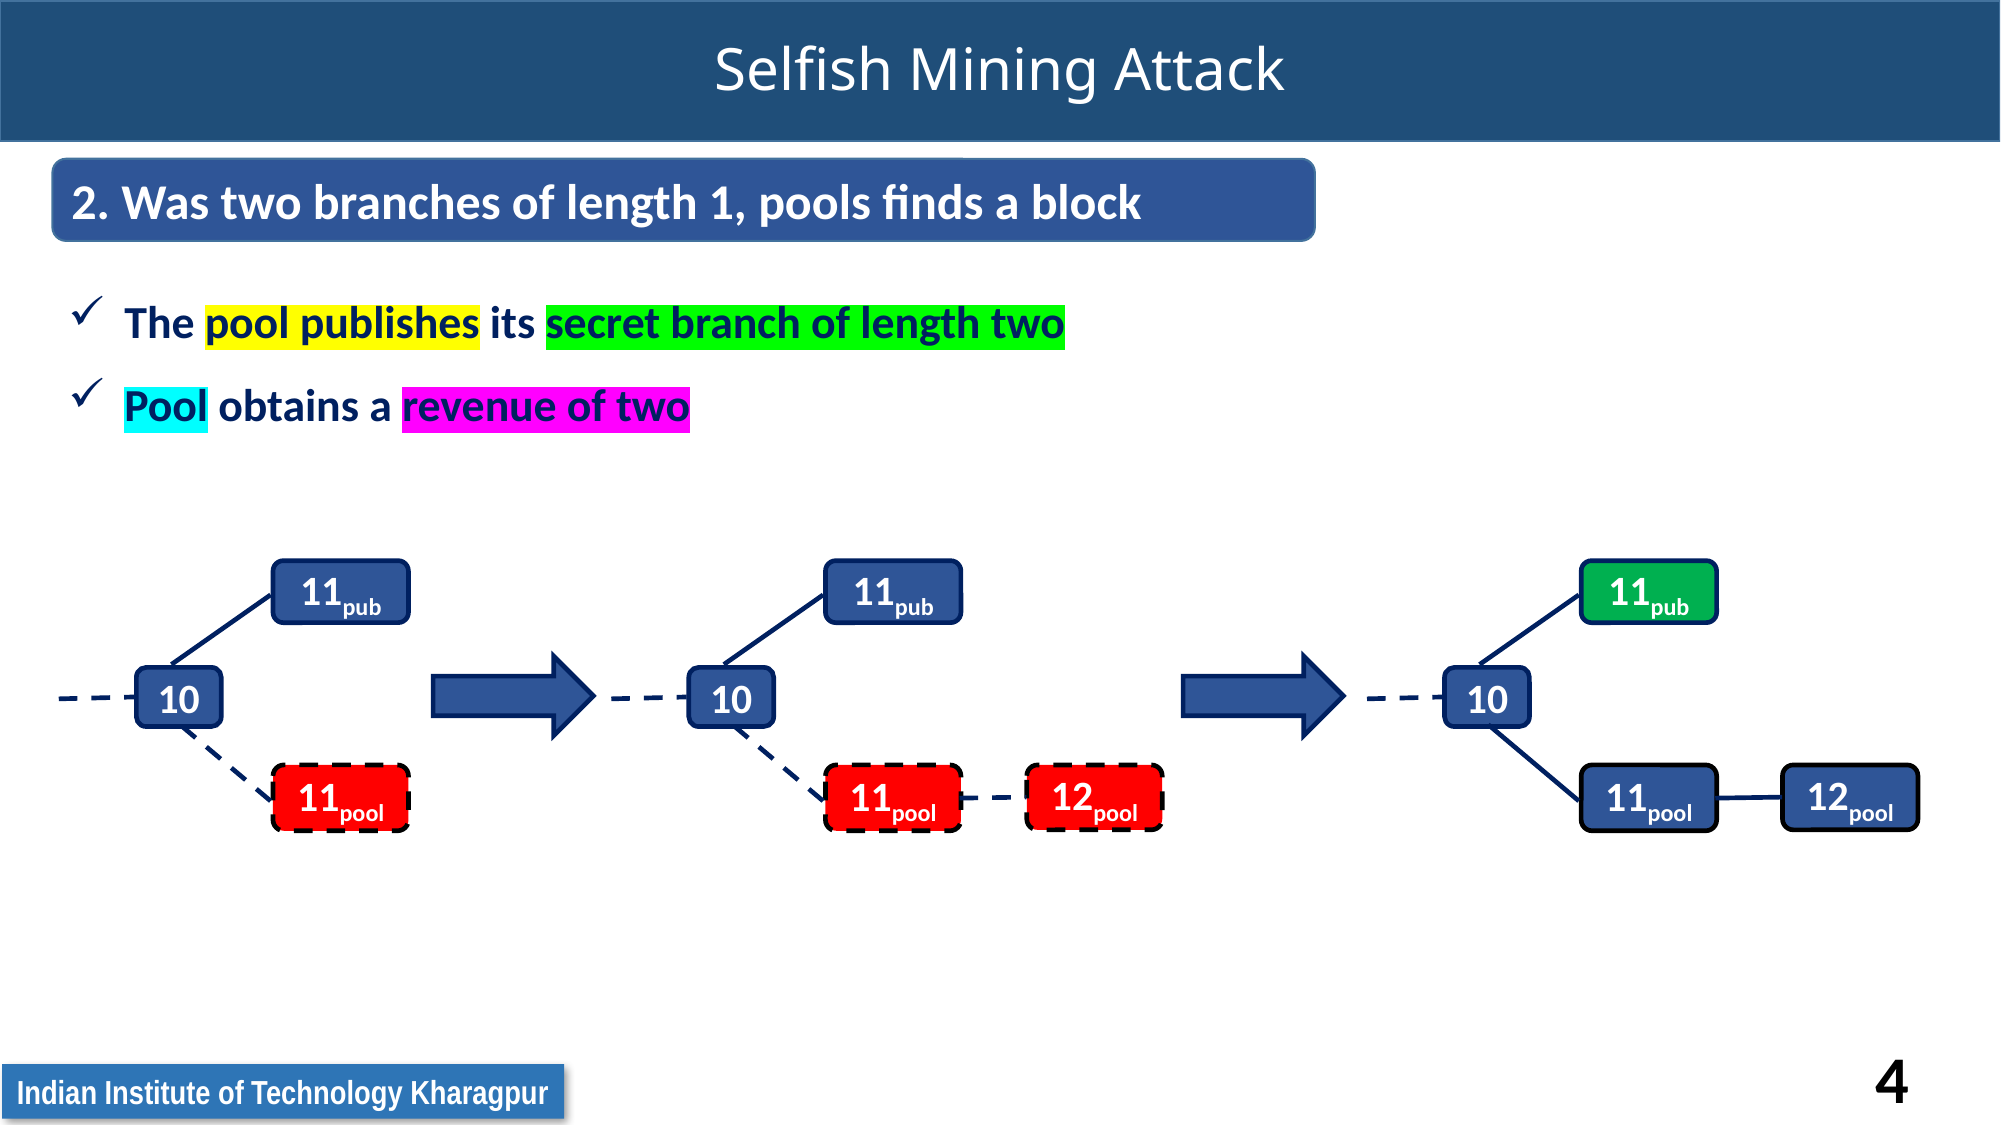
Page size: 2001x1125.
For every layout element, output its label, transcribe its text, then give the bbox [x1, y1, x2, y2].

text_box 4 [1860, 1029, 1991, 1125]
text_box The pool publishes its secret branch of length two Pool obtains a revenue of two [53, 258, 1899, 438]
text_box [611, 560, 1163, 831]
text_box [1366, 560, 1919, 831]
text_box [432, 653, 595, 739]
text_box [1182, 653, 1345, 739]
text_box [58, 560, 409, 831]
title Selfish Mining Attack [0, 1, 2000, 141]
text_box 2. Was two branches of length 1, pools finds a block [51, 157, 1316, 242]
